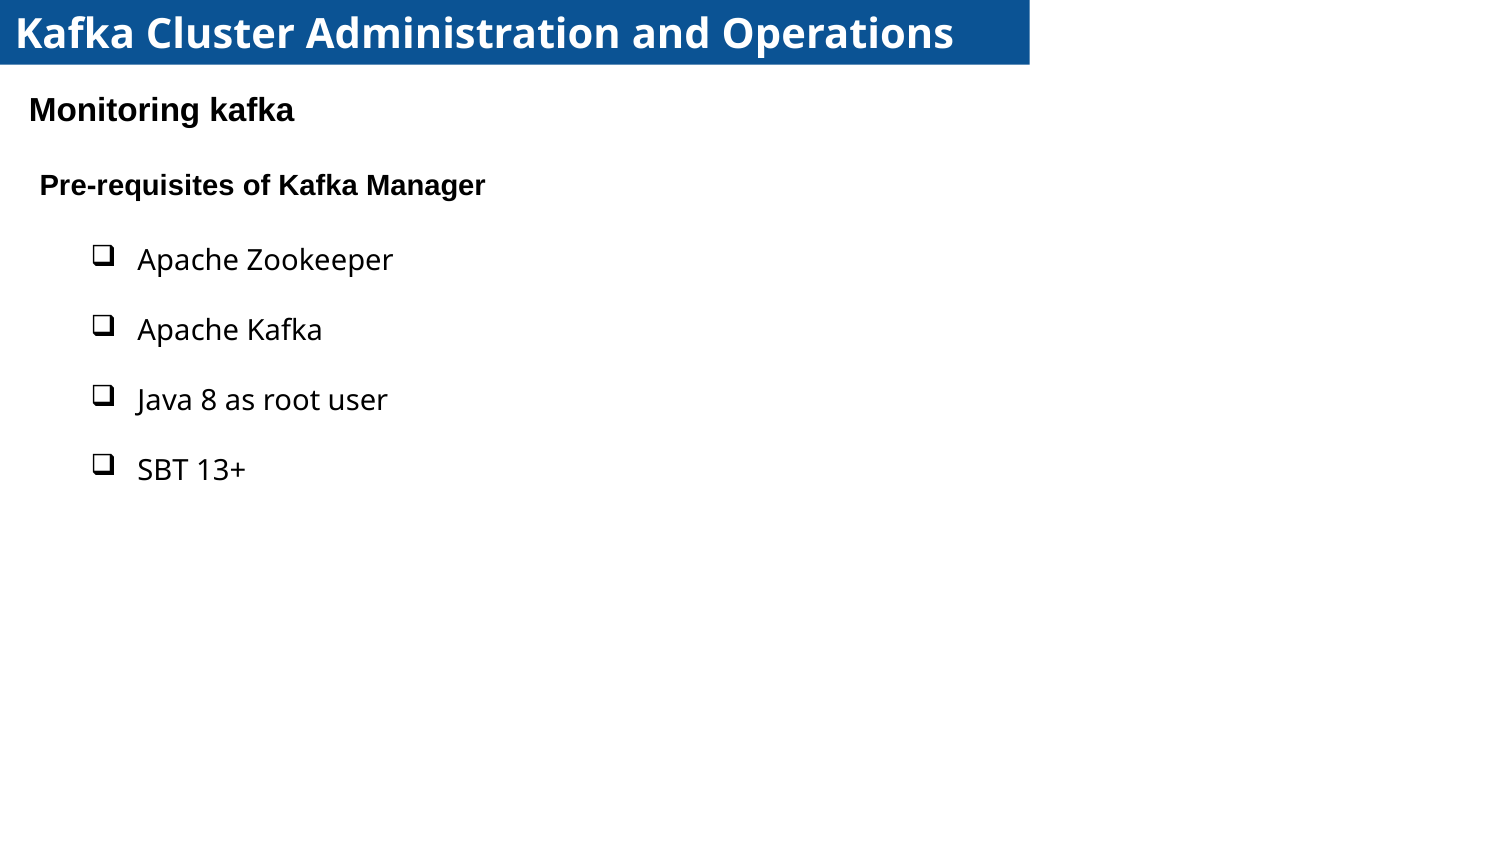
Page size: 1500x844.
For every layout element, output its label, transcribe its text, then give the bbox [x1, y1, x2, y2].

text_box Monitoring kafka [14, 80, 1050, 136]
text_box Pre-requisites of Kafka Manager [24, 159, 850, 209]
text_box Kafka Cluster Administration and Operations [0, 0, 1030, 65]
text_box Apache Zookeeper Apache Kafka Java 8 as root user SBT 13+ [75, 234, 1414, 564]
